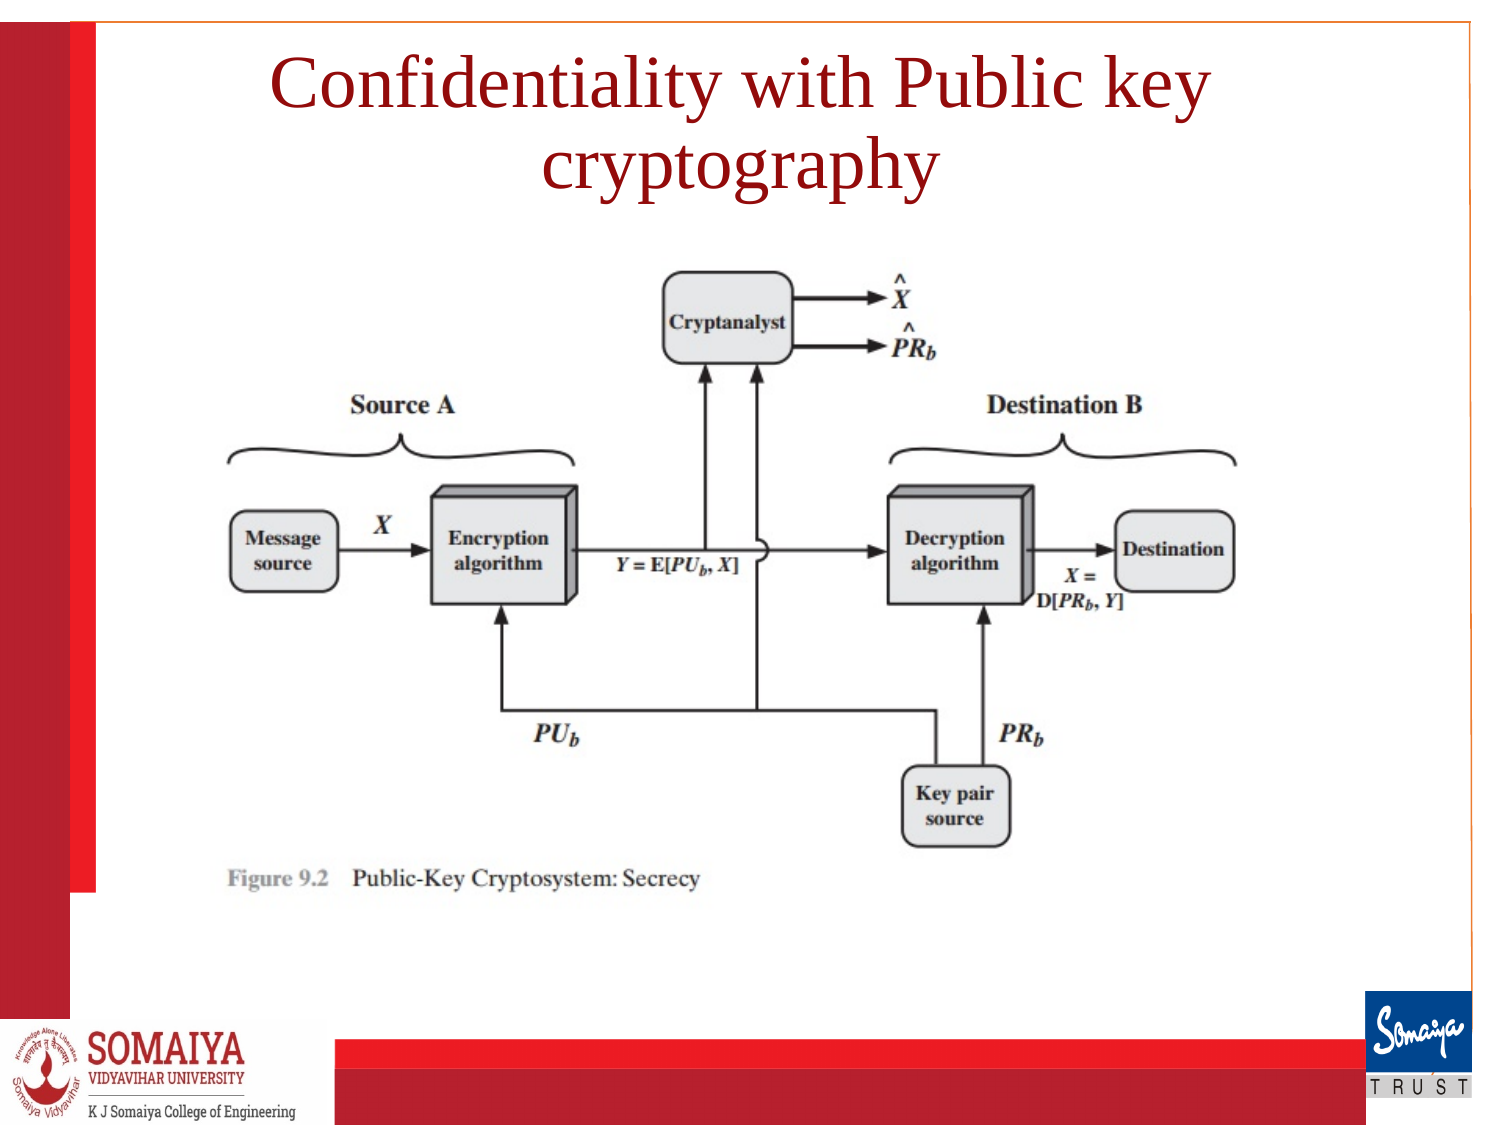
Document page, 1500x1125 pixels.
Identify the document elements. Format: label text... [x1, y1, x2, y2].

picture [335, 1040, 1365, 1125]
picture [0, 22, 327, 1125]
picture [186, 257, 1261, 916]
picture [1365, 991, 1472, 1098]
title Confidentiality with Public key cryptography [134, 35, 1349, 179]
